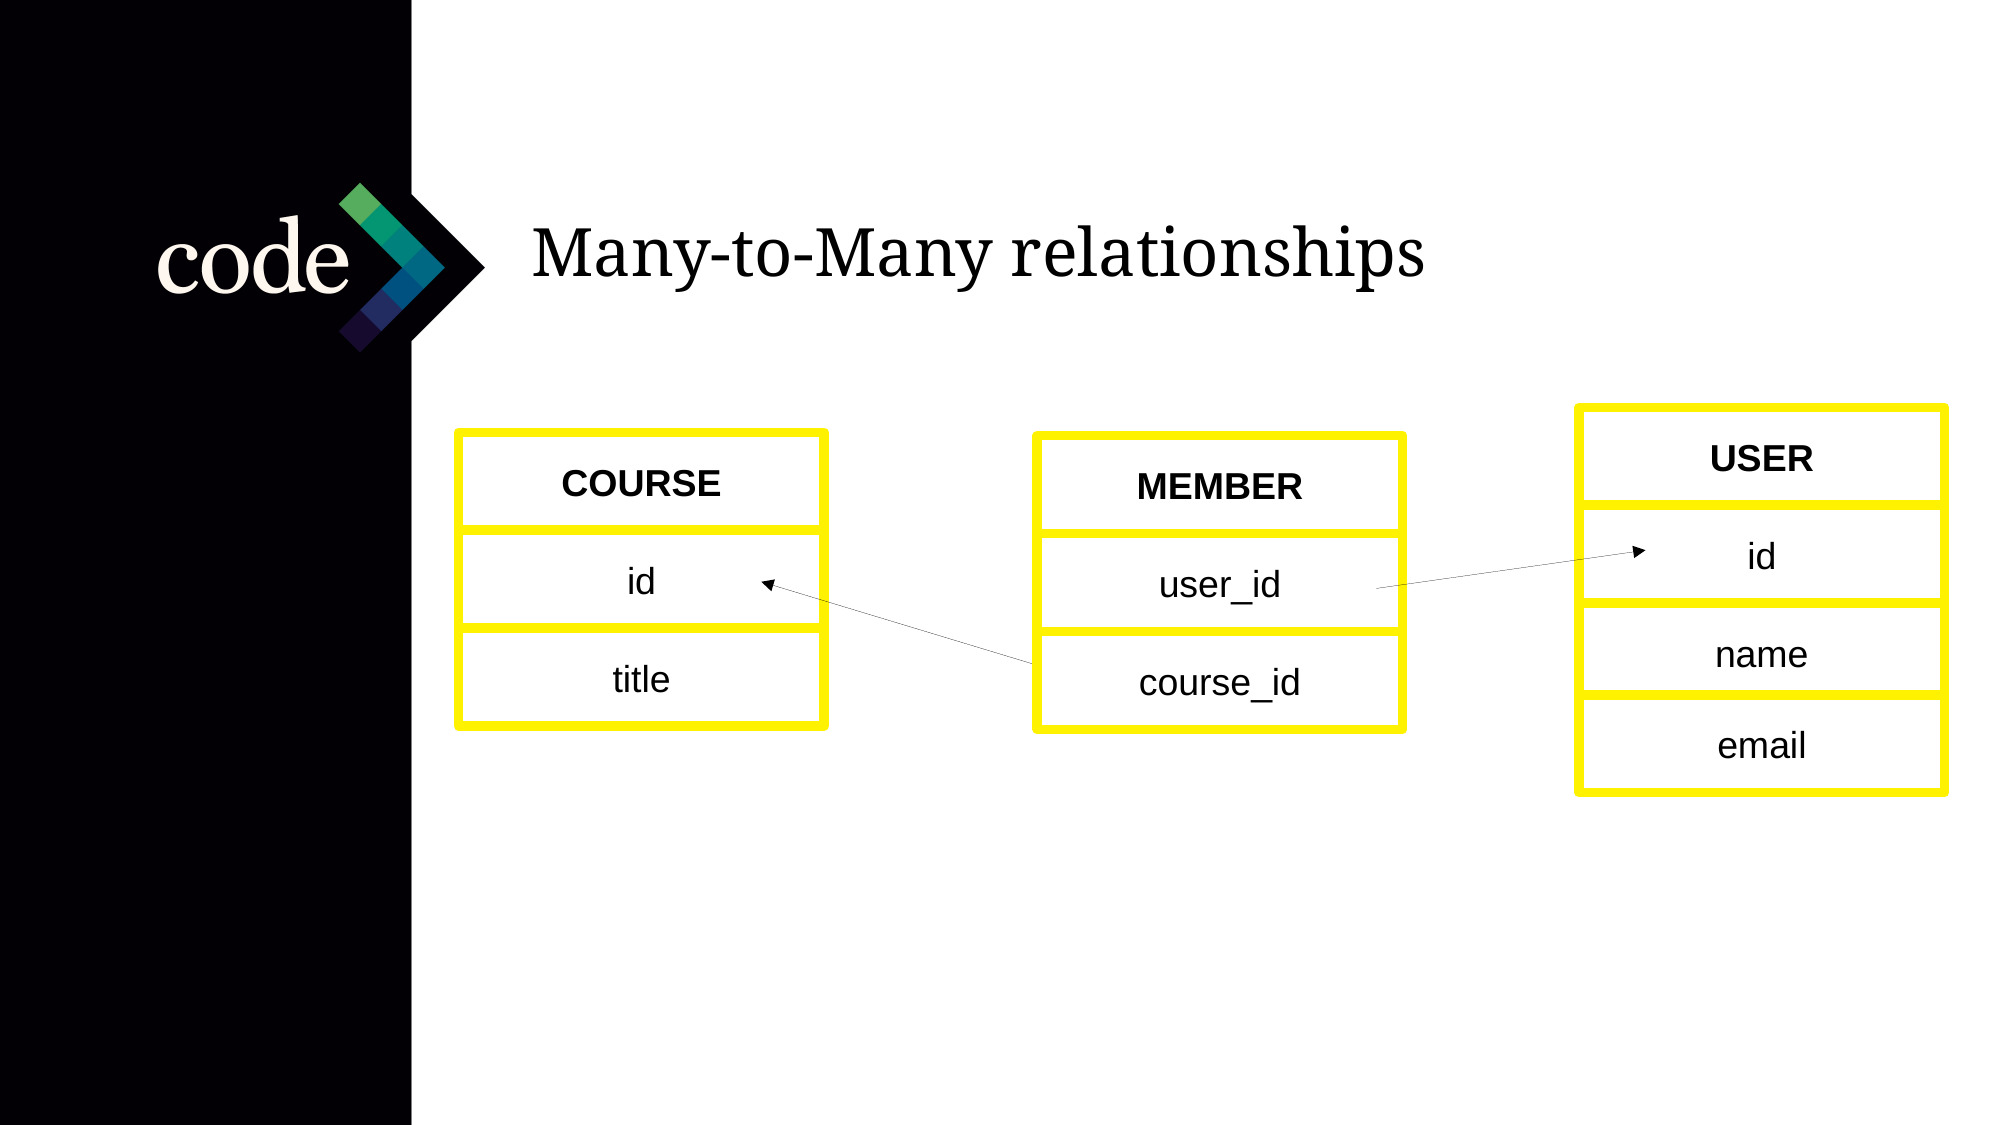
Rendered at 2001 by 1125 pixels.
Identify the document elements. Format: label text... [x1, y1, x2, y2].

text_box MEMBER [1037, 435, 1403, 533]
text_box Many-to-Many relationships [516, 144, 1760, 299]
text_box id [458, 530, 825, 628]
text_box [1376, 545, 1646, 589]
text_box id [1579, 505, 1945, 603]
text_box COURSE [458, 432, 825, 530]
picture [0, 0, 2000, 1125]
text_box [761, 579, 1037, 666]
text_box email [1579, 694, 1945, 793]
text_box user_id [1037, 533, 1403, 631]
text_box title [458, 628, 825, 727]
text_box USER [1579, 407, 1945, 505]
text_box course_id [1037, 631, 1403, 730]
text_box name [1579, 603, 1945, 694]
